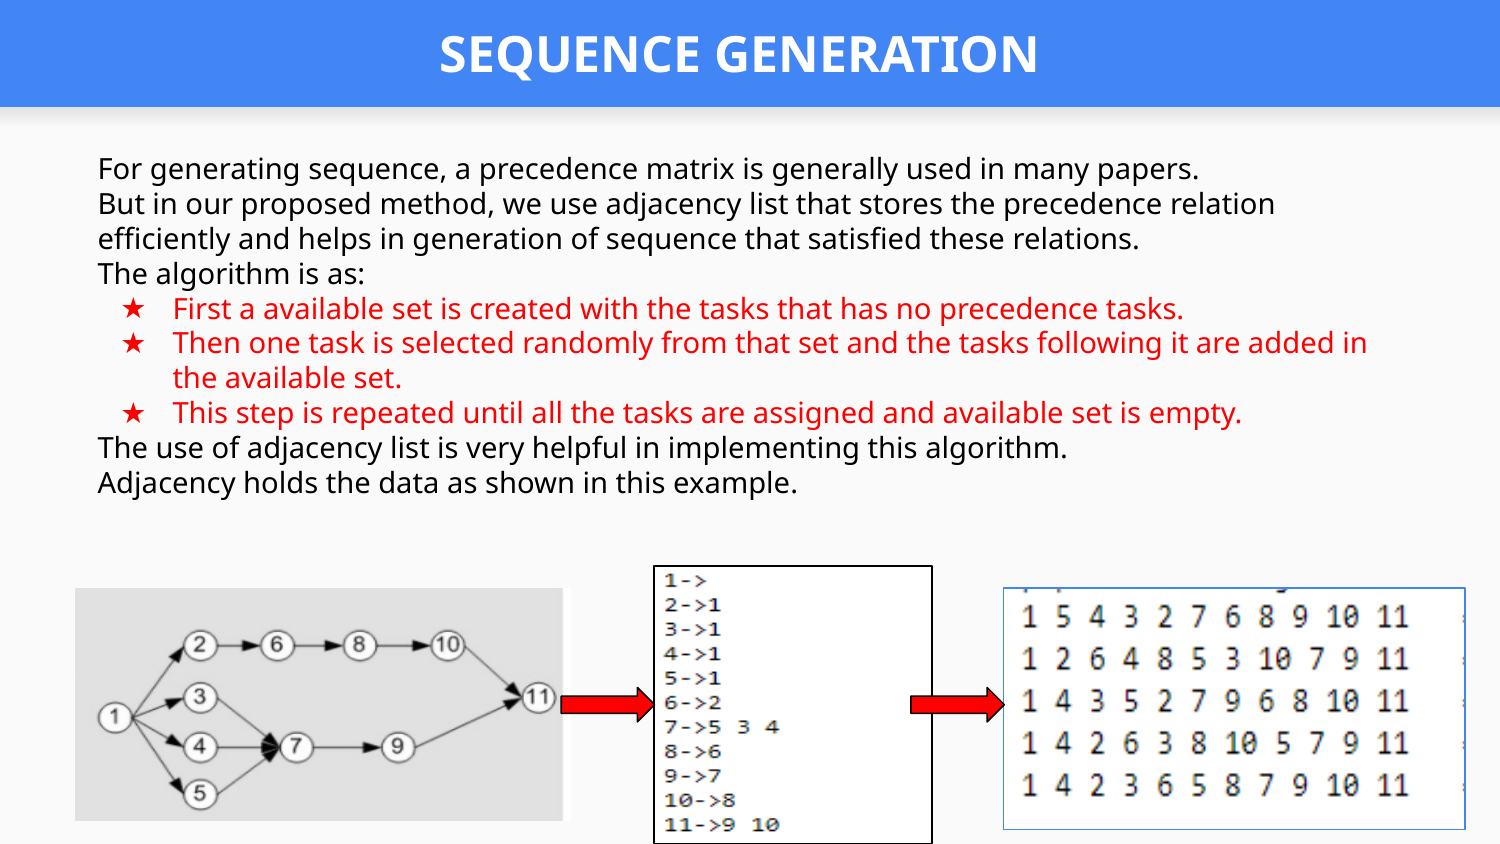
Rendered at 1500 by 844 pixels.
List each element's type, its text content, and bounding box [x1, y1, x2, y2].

text_box For generating sequence, a precedence matrix is generally used in many papers. But in our proposed method, we use adjacency list that stores the precedence relation efficiently and helps in generation of sequence that satisfied these relations. The algorithm is as: First a available set is created with the tasks that has no precedence tasks. Then one task is selected randomly from that set and the tasks following it are added in the available set. This step is repeated until all the tasks are assigned and available set is empty. The use of adjacency list is very helpful in implementing this algorithm. Adjacency holds the data as shown in this example. [82, 135, 1418, 515]
picture [654, 566, 932, 844]
title SEQUENCE GENERATION [16, 2, 1464, 102]
picture [75, 588, 571, 821]
text_box [935, 687, 998, 722]
text_box [576, 687, 649, 722]
picture [1003, 588, 1465, 830]
